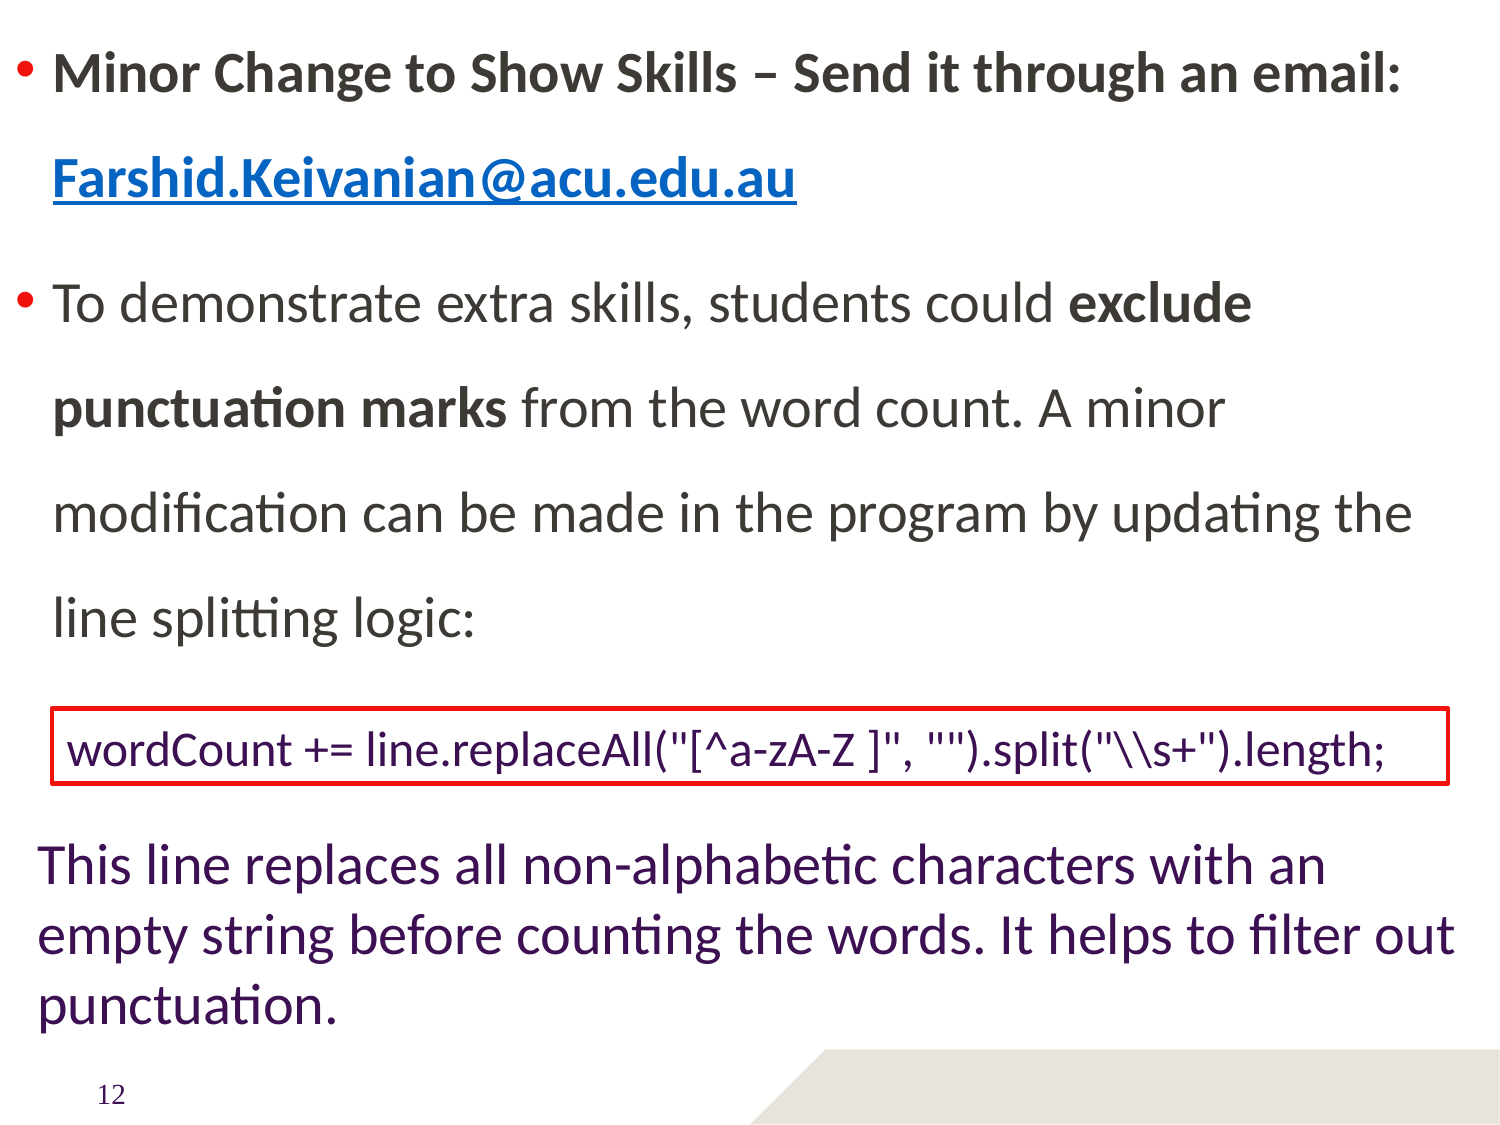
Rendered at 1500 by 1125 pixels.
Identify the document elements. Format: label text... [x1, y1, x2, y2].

list Minor Change to Show Skills – Send it through an email: Farshid.Keivanian@acu.edu.au To demonstrate extra skills, students could exclude punctuation marks from the word count. A minor modification can be made in the program by updating the line splitting logic: [0, 0, 1500, 675]
text_box wordCount += line.replaceAll("[^a-zA-Z ]", "").split("\\s+").length; [51, 708, 1449, 784]
slide_number 12 [81, 1068, 156, 1109]
text_box This line replaces all non-alphabetic characters with an empty string before counting the words. It helps to filter out punctuation. [22, 818, 1478, 1044]
